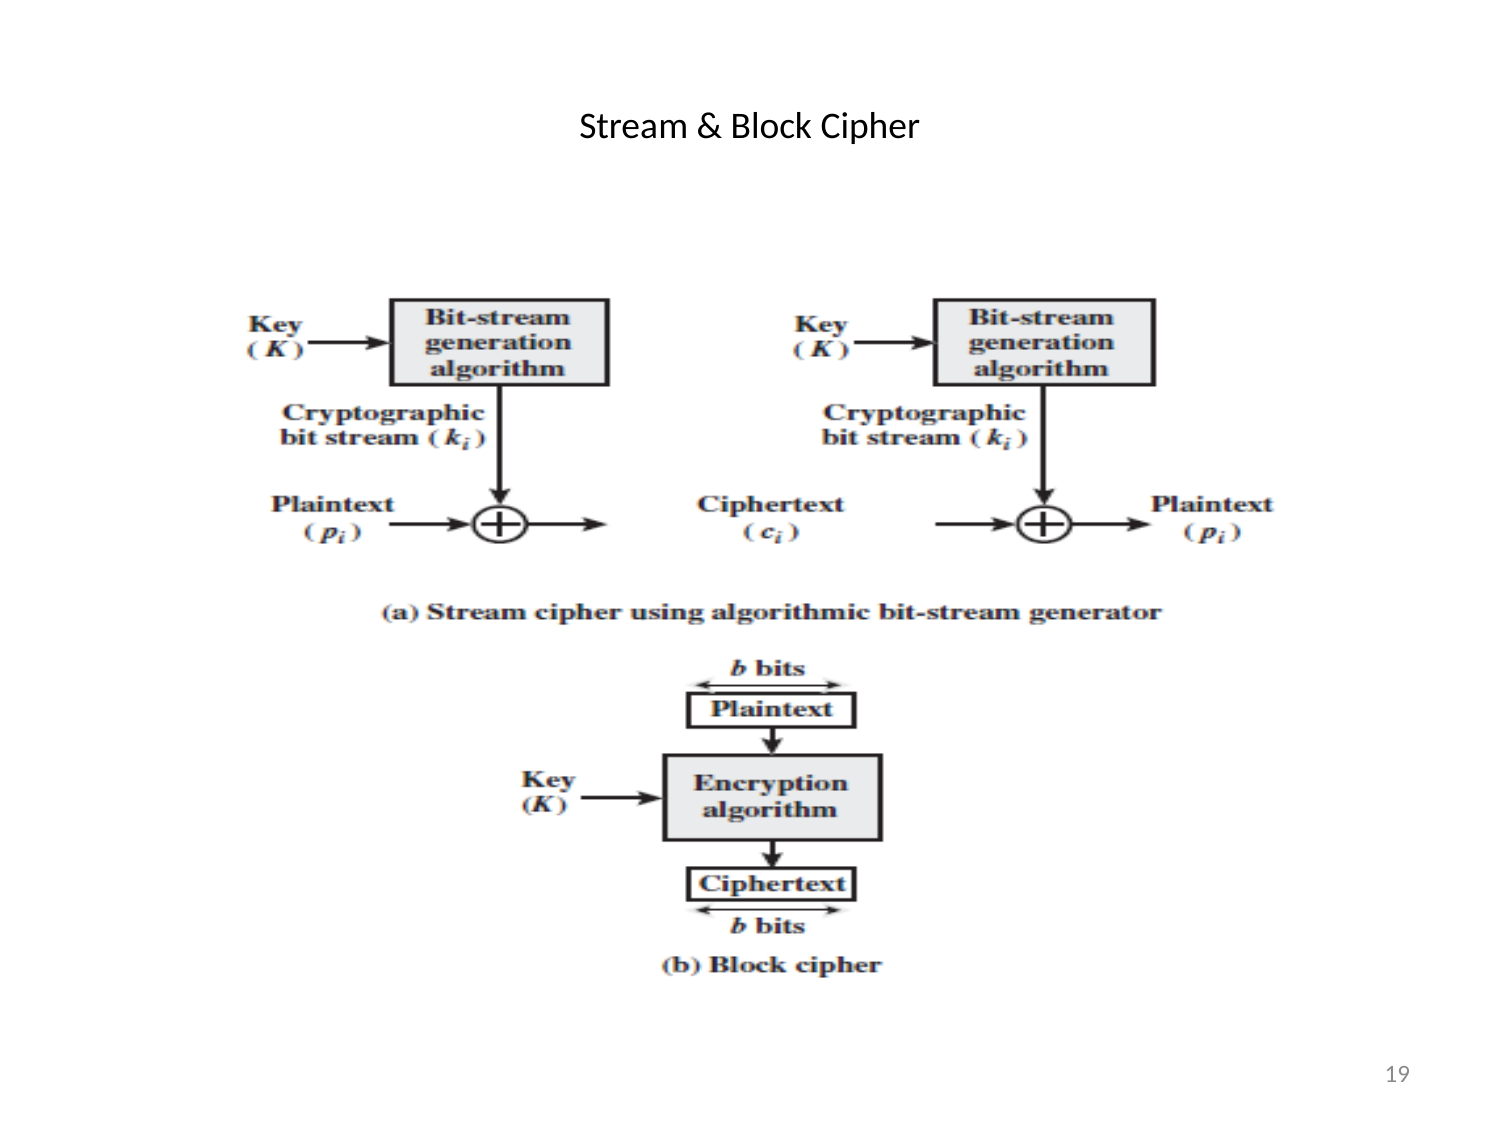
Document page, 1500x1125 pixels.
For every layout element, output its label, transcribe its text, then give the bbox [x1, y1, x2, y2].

slide_number 19 [1074, 1042, 1425, 1103]
title Stream & Block Cipher [75, 93, 1425, 200]
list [46, 280, 1430, 985]
